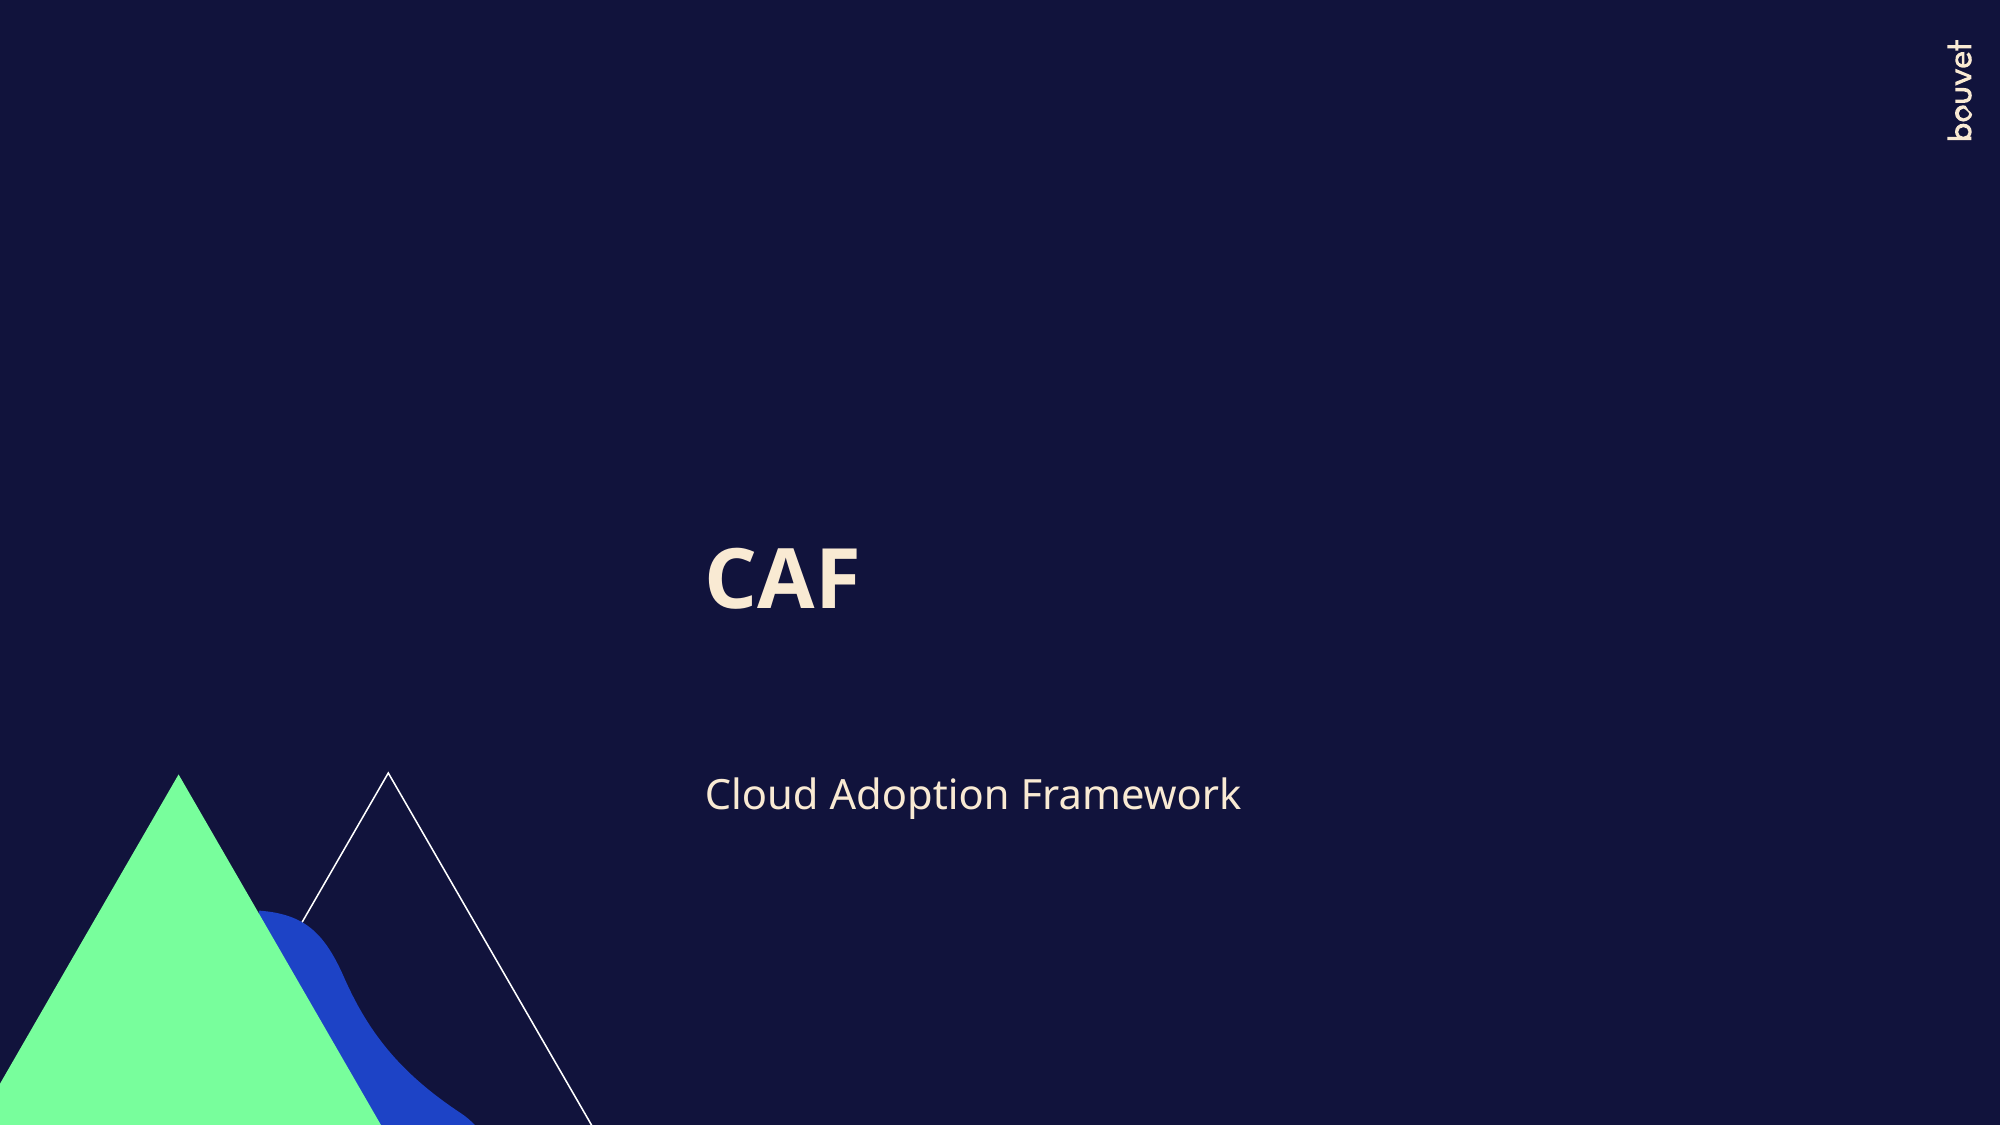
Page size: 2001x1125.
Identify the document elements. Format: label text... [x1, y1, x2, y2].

list Cloud Adoption Framework [704, 768, 1296, 1018]
title CAF [704, 439, 1296, 725]
